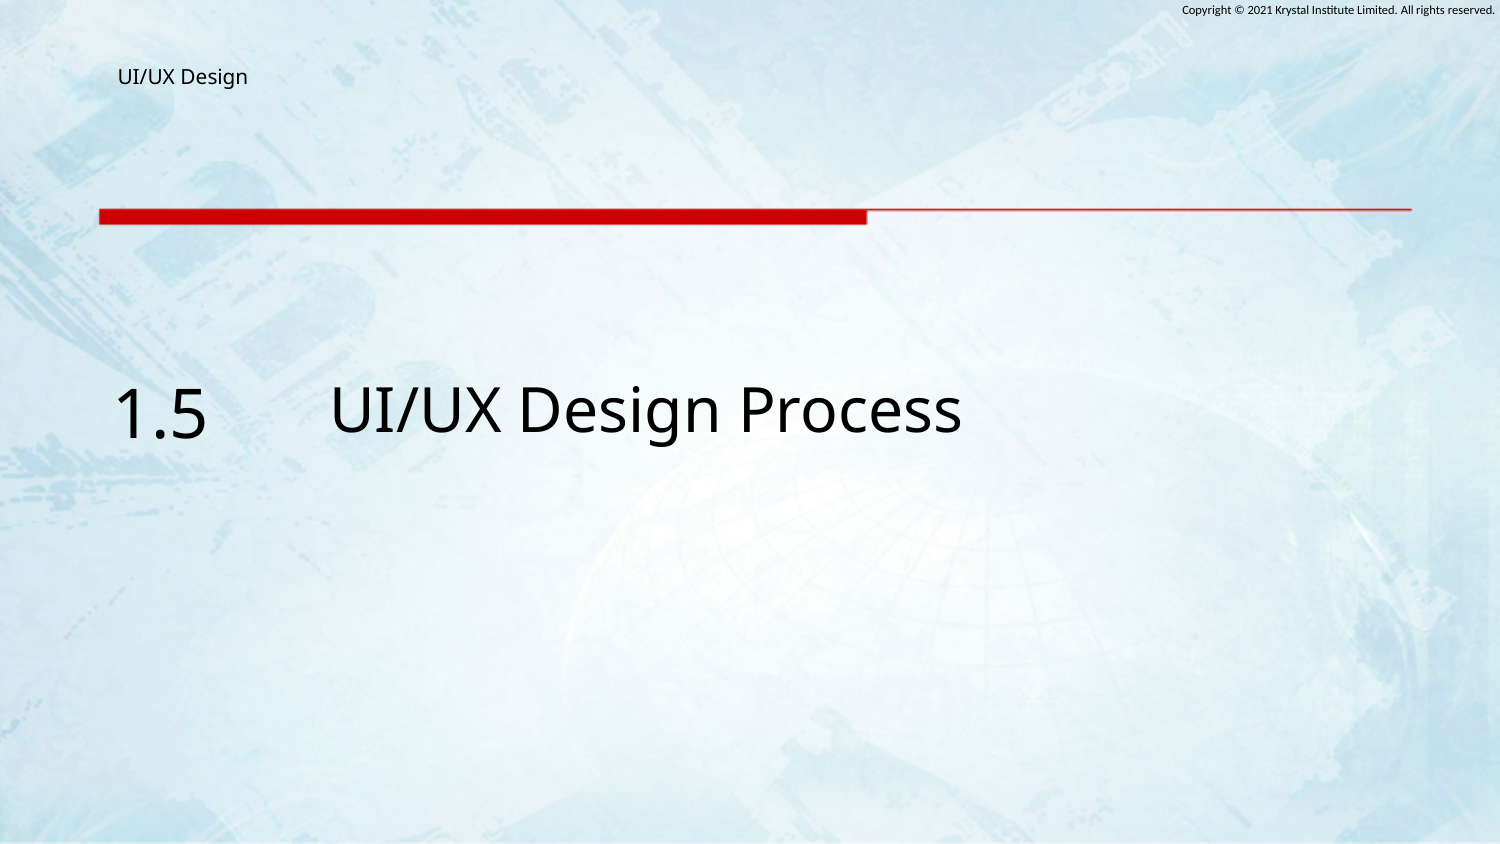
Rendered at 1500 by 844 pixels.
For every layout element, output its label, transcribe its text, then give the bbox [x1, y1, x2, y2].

list 1.5 [97, 371, 315, 529]
title UI/UX Design Process [315, 371, 1002, 529]
picture [0, 0, 1500, 844]
